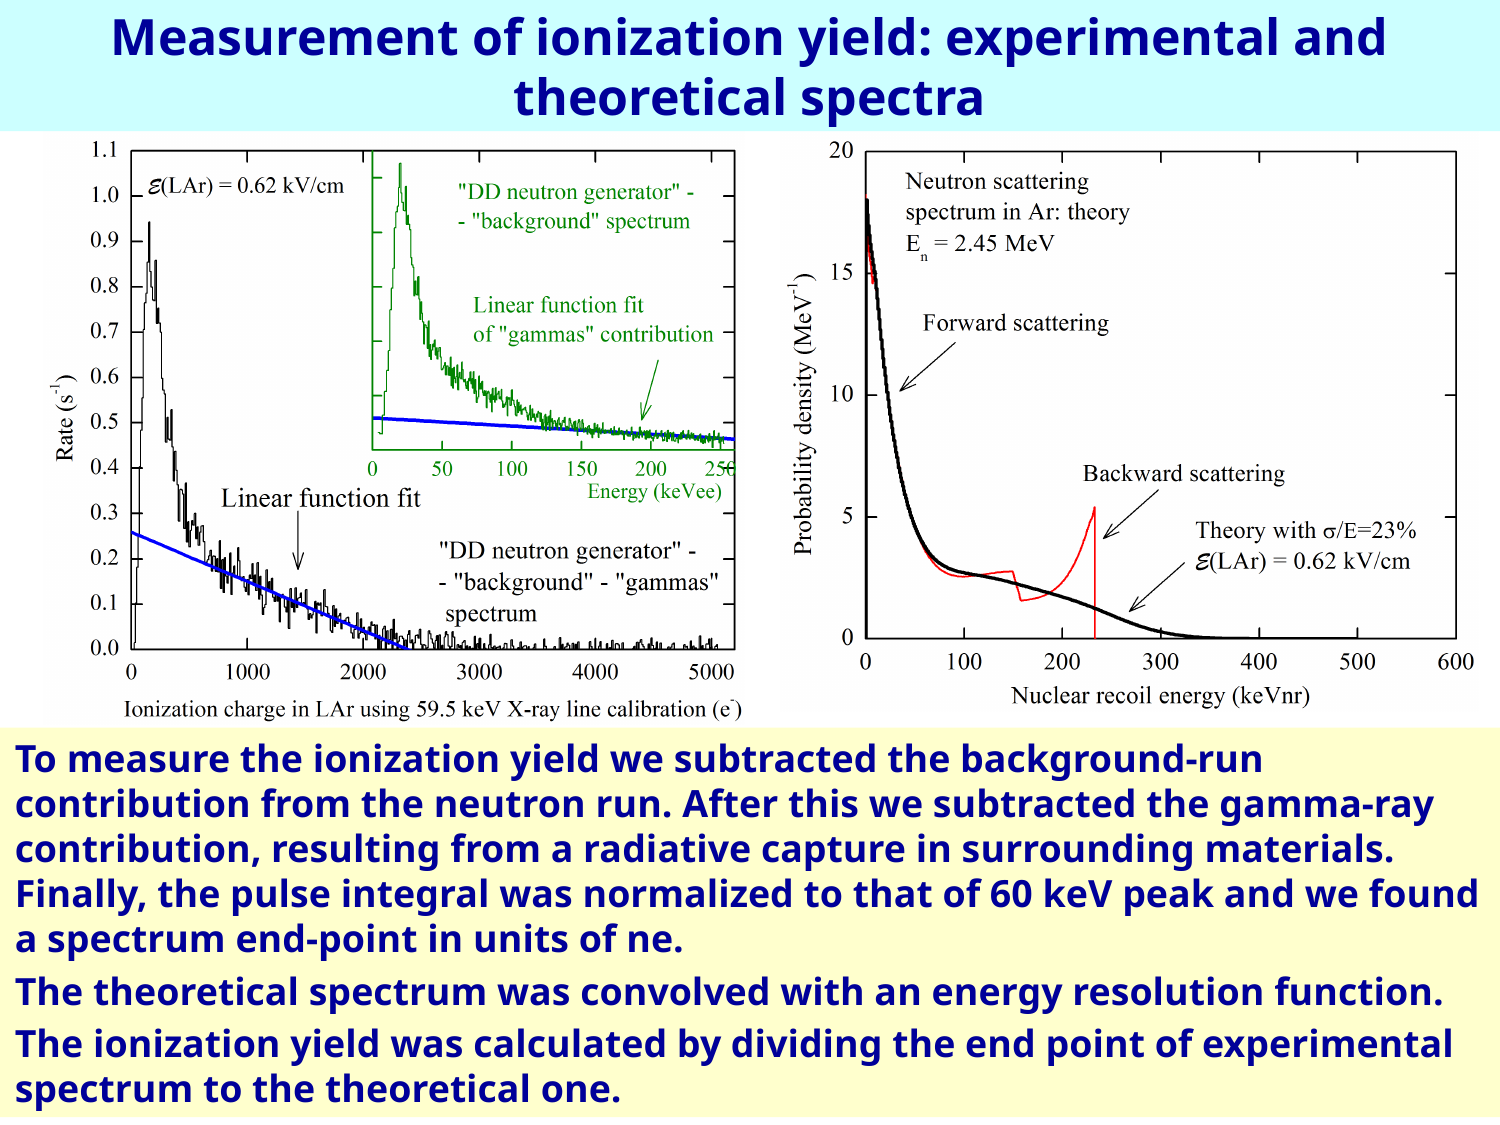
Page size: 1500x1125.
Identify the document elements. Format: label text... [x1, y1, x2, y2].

picture [43, 131, 745, 725]
text_box To measure the ionization yield we subtracted the background-run contribution from the neutron run. After this we subtracted the gamma-ray contribution, resulting from a radiative capture in surrounding materials. Finally, the pulse integral was normalized to that of 60 keV peak and we found a spectrum end-point in units of ne. The theoretical spectrum was convolved with an energy resolution function. The ionization yield was calculated by dividing the end point of experimental spectrum to the theoretical one. [0, 727, 1500, 1118]
text_box Measurement of ionization yield: experimental and theoretical spectra [0, 0, 1500, 132]
picture [780, 131, 1479, 712]
